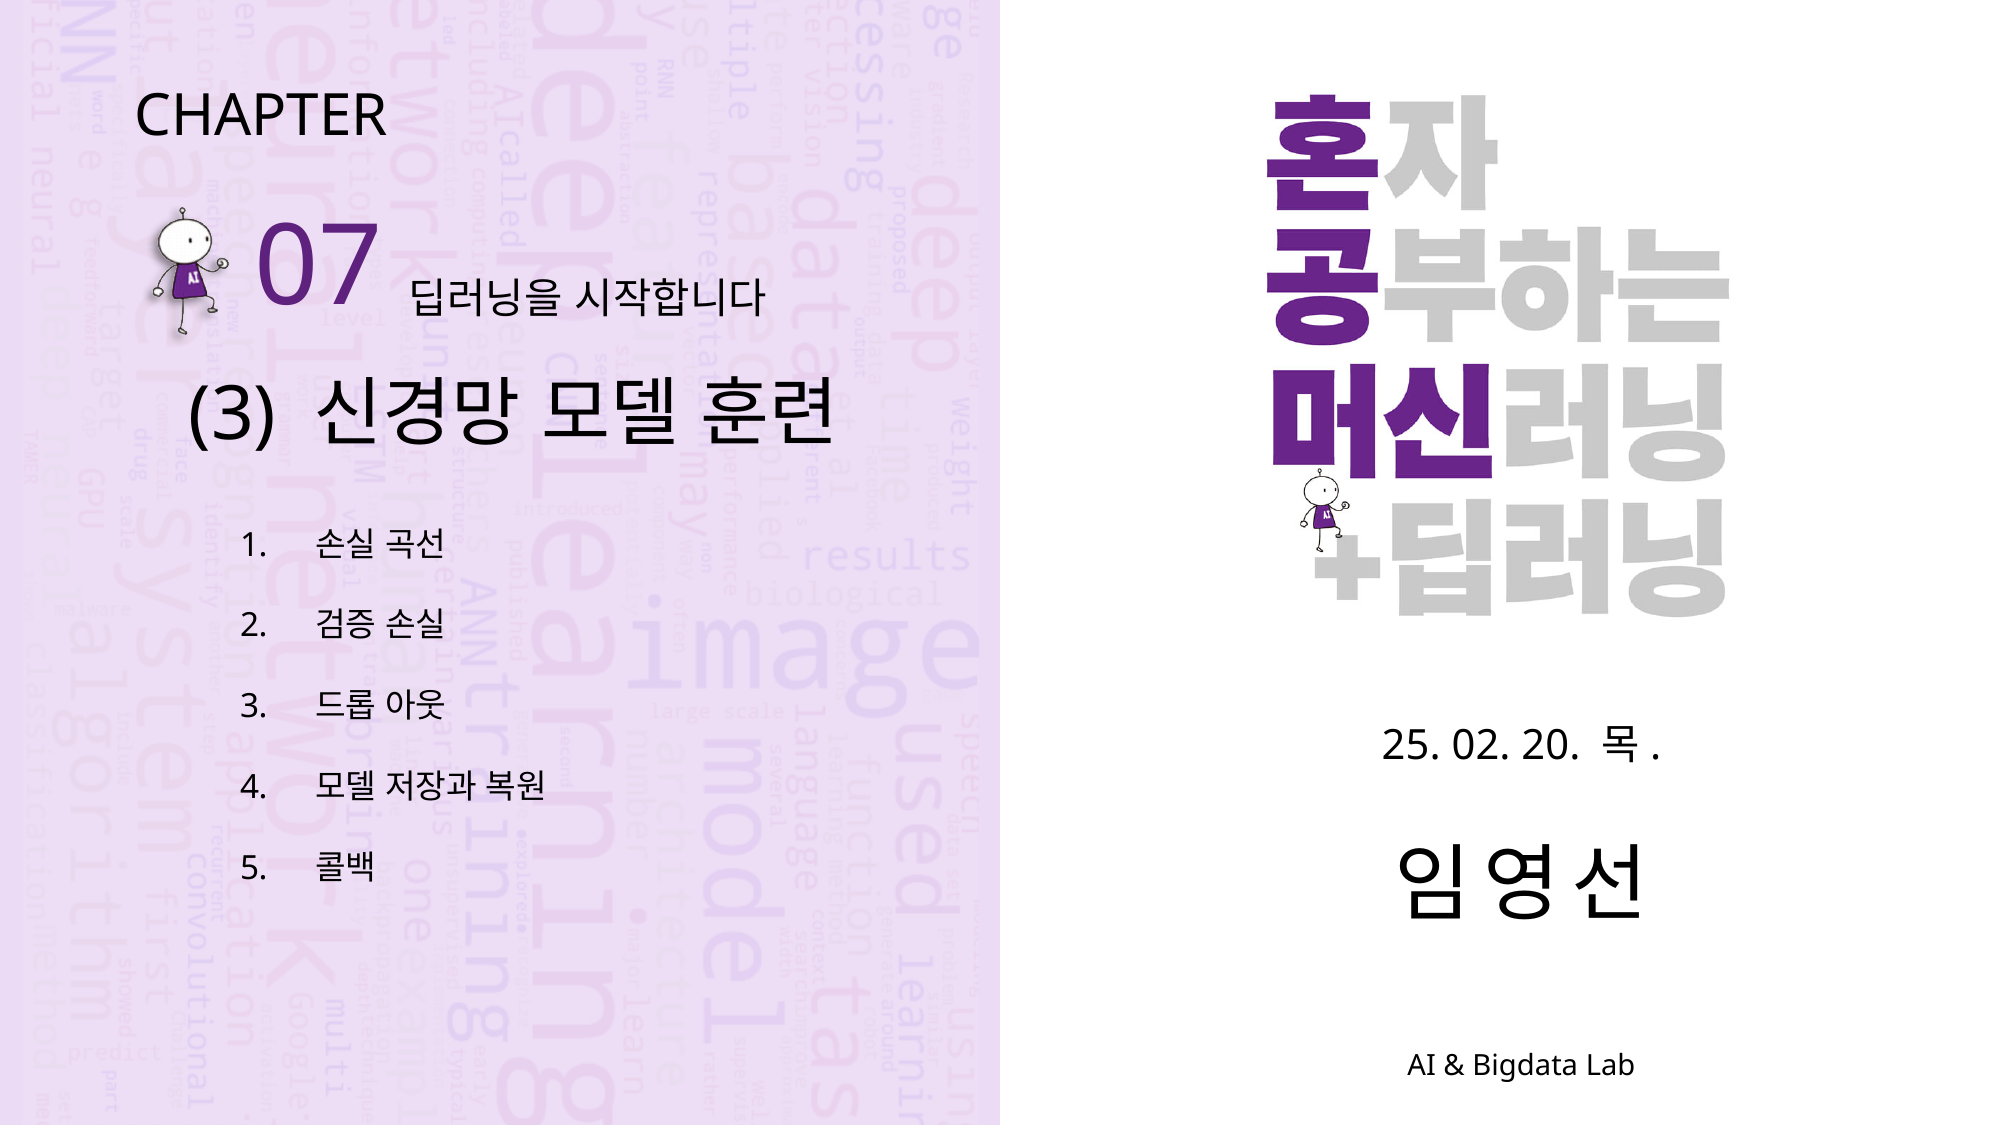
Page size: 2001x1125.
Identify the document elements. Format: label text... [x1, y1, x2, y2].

text_box 임영선 [1268, 829, 1775, 943]
text_box 25. 02. 20. 목. [1308, 710, 1735, 782]
text_box 07 [239, 184, 540, 335]
picture [1209, 88, 1834, 637]
text_box 딥러닝을 시작합니다 [540, 239, 900, 330]
text_box 손실 곡선 검증 손실 드롭 아웃 모델 저장과 복원 콜백 [225, 495, 921, 894]
picture [150, 205, 230, 337]
text_box (3) 신경망 모델 훈련 [173, 358, 900, 473]
text_box CHAPTER [119, 60, 550, 174]
